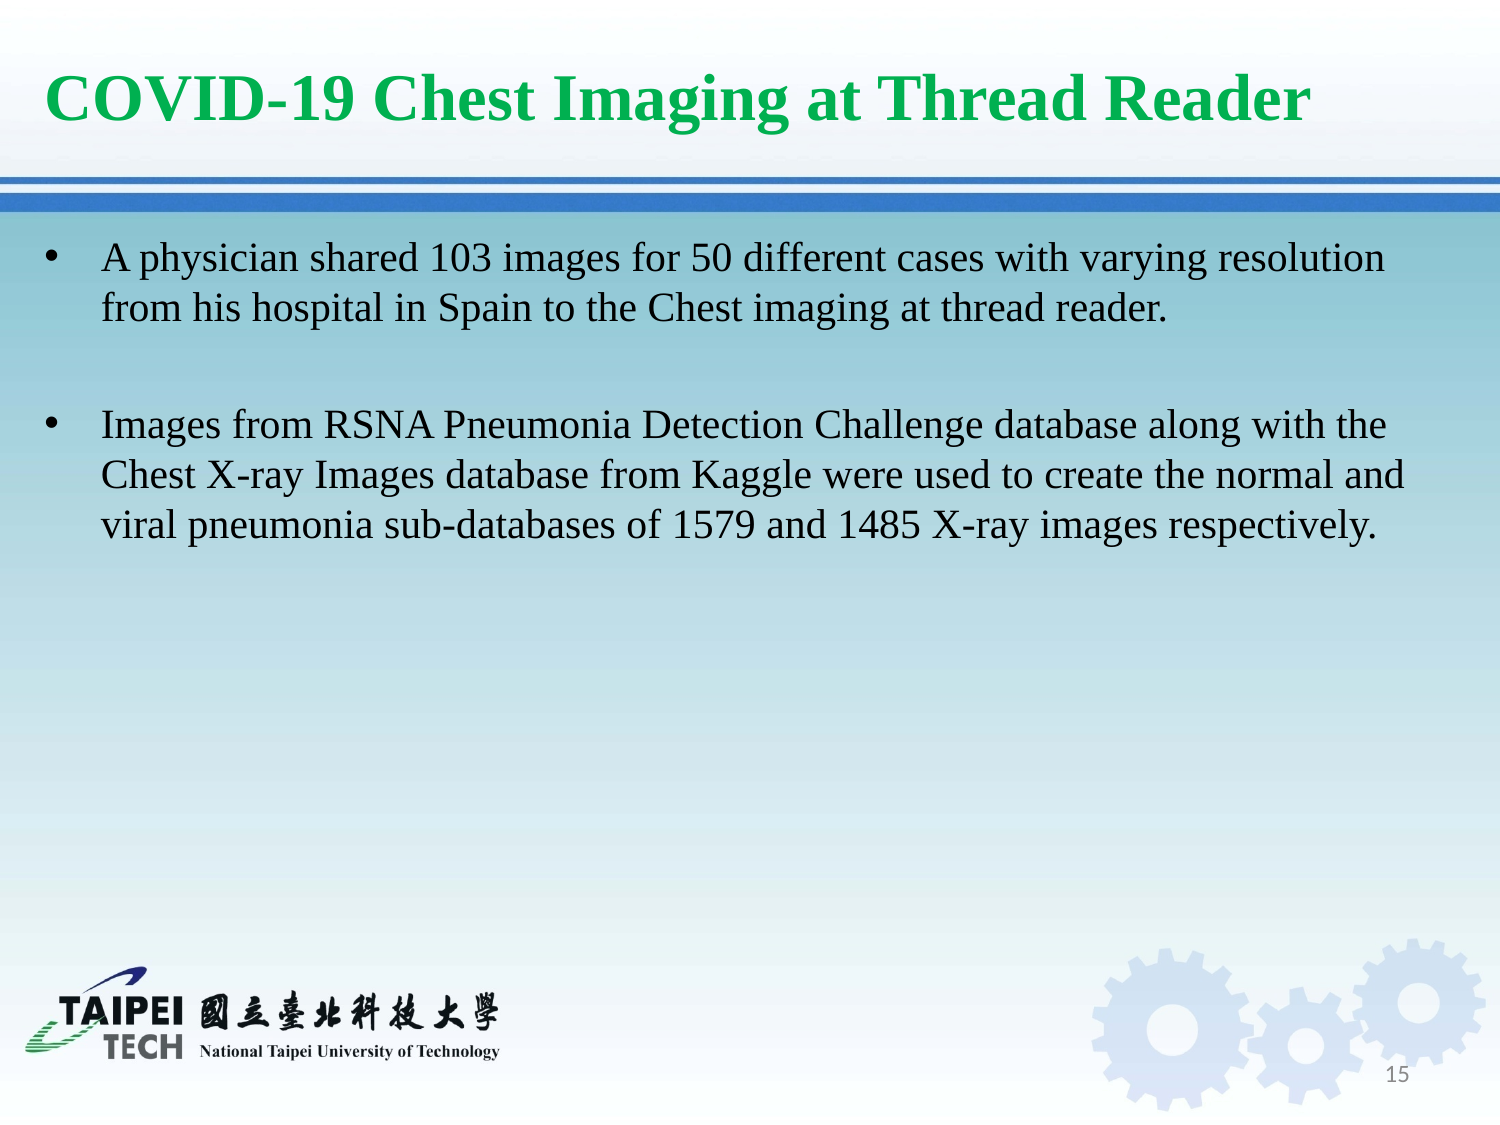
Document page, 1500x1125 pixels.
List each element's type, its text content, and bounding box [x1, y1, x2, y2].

title COVID-19 Chest Imaging at Thread Reader [29, 0, 1471, 188]
list A physician shared 103 images for 50 different cases with varying resolution from his hospital in Spain to the Chest imaging at thread reader. Images from RSNA Pneumonia Detection Challenge database along with the Chest X-ray Images database from Kaggle were used to create the normal and viral pneumonia sub-databases of 1579 and 1485 X-ray images respectively. [29, 222, 1471, 988]
picture [0, 0, 1500, 1125]
slide_number 15 [1074, 1042, 1425, 1103]
